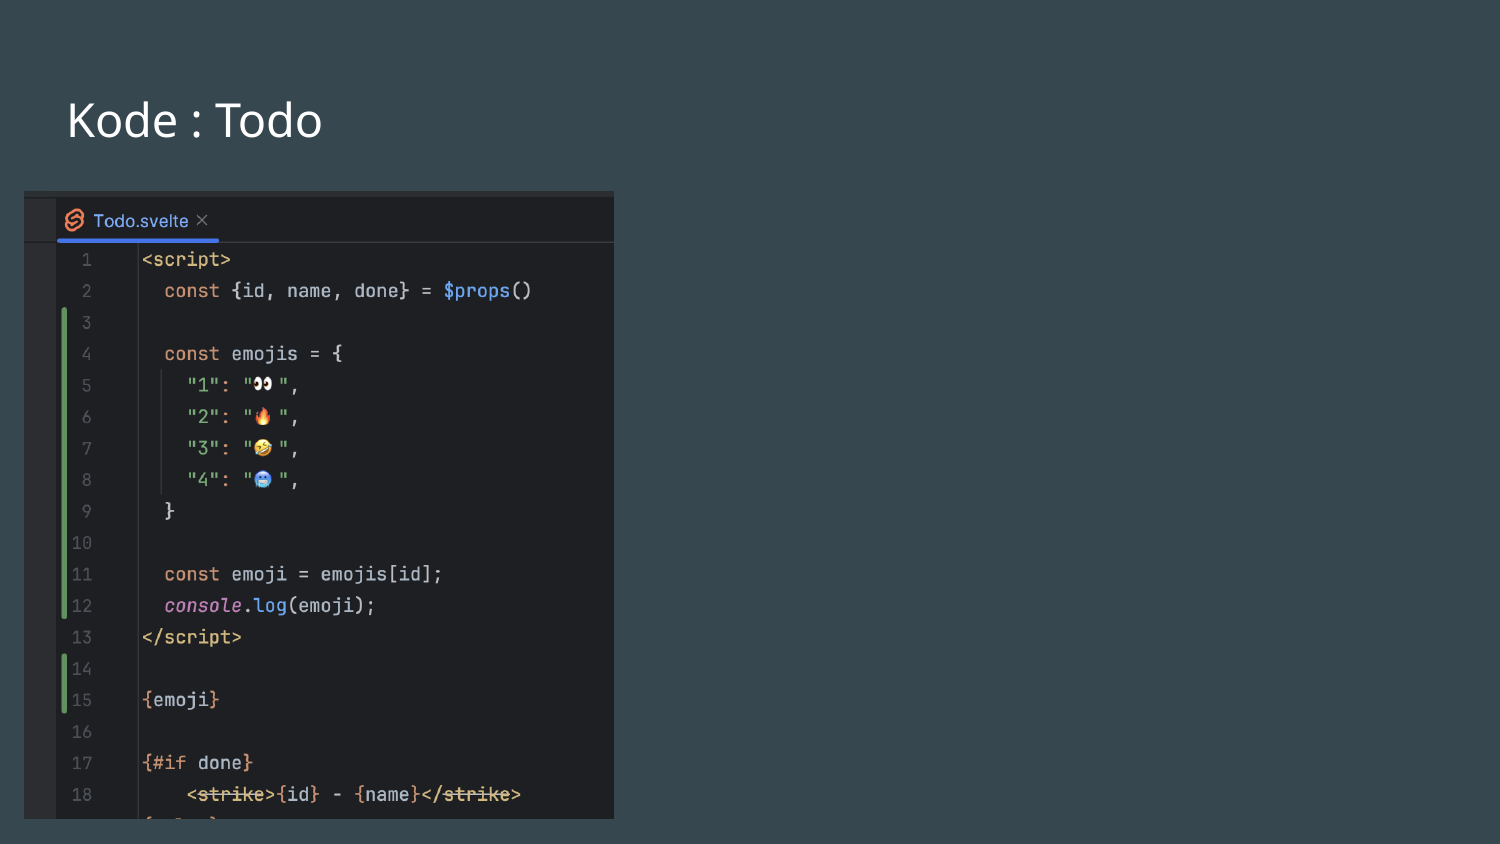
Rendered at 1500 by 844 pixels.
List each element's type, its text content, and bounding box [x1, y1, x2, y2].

picture [24, 191, 614, 819]
title Kode : Todo [51, 72, 1449, 167]
